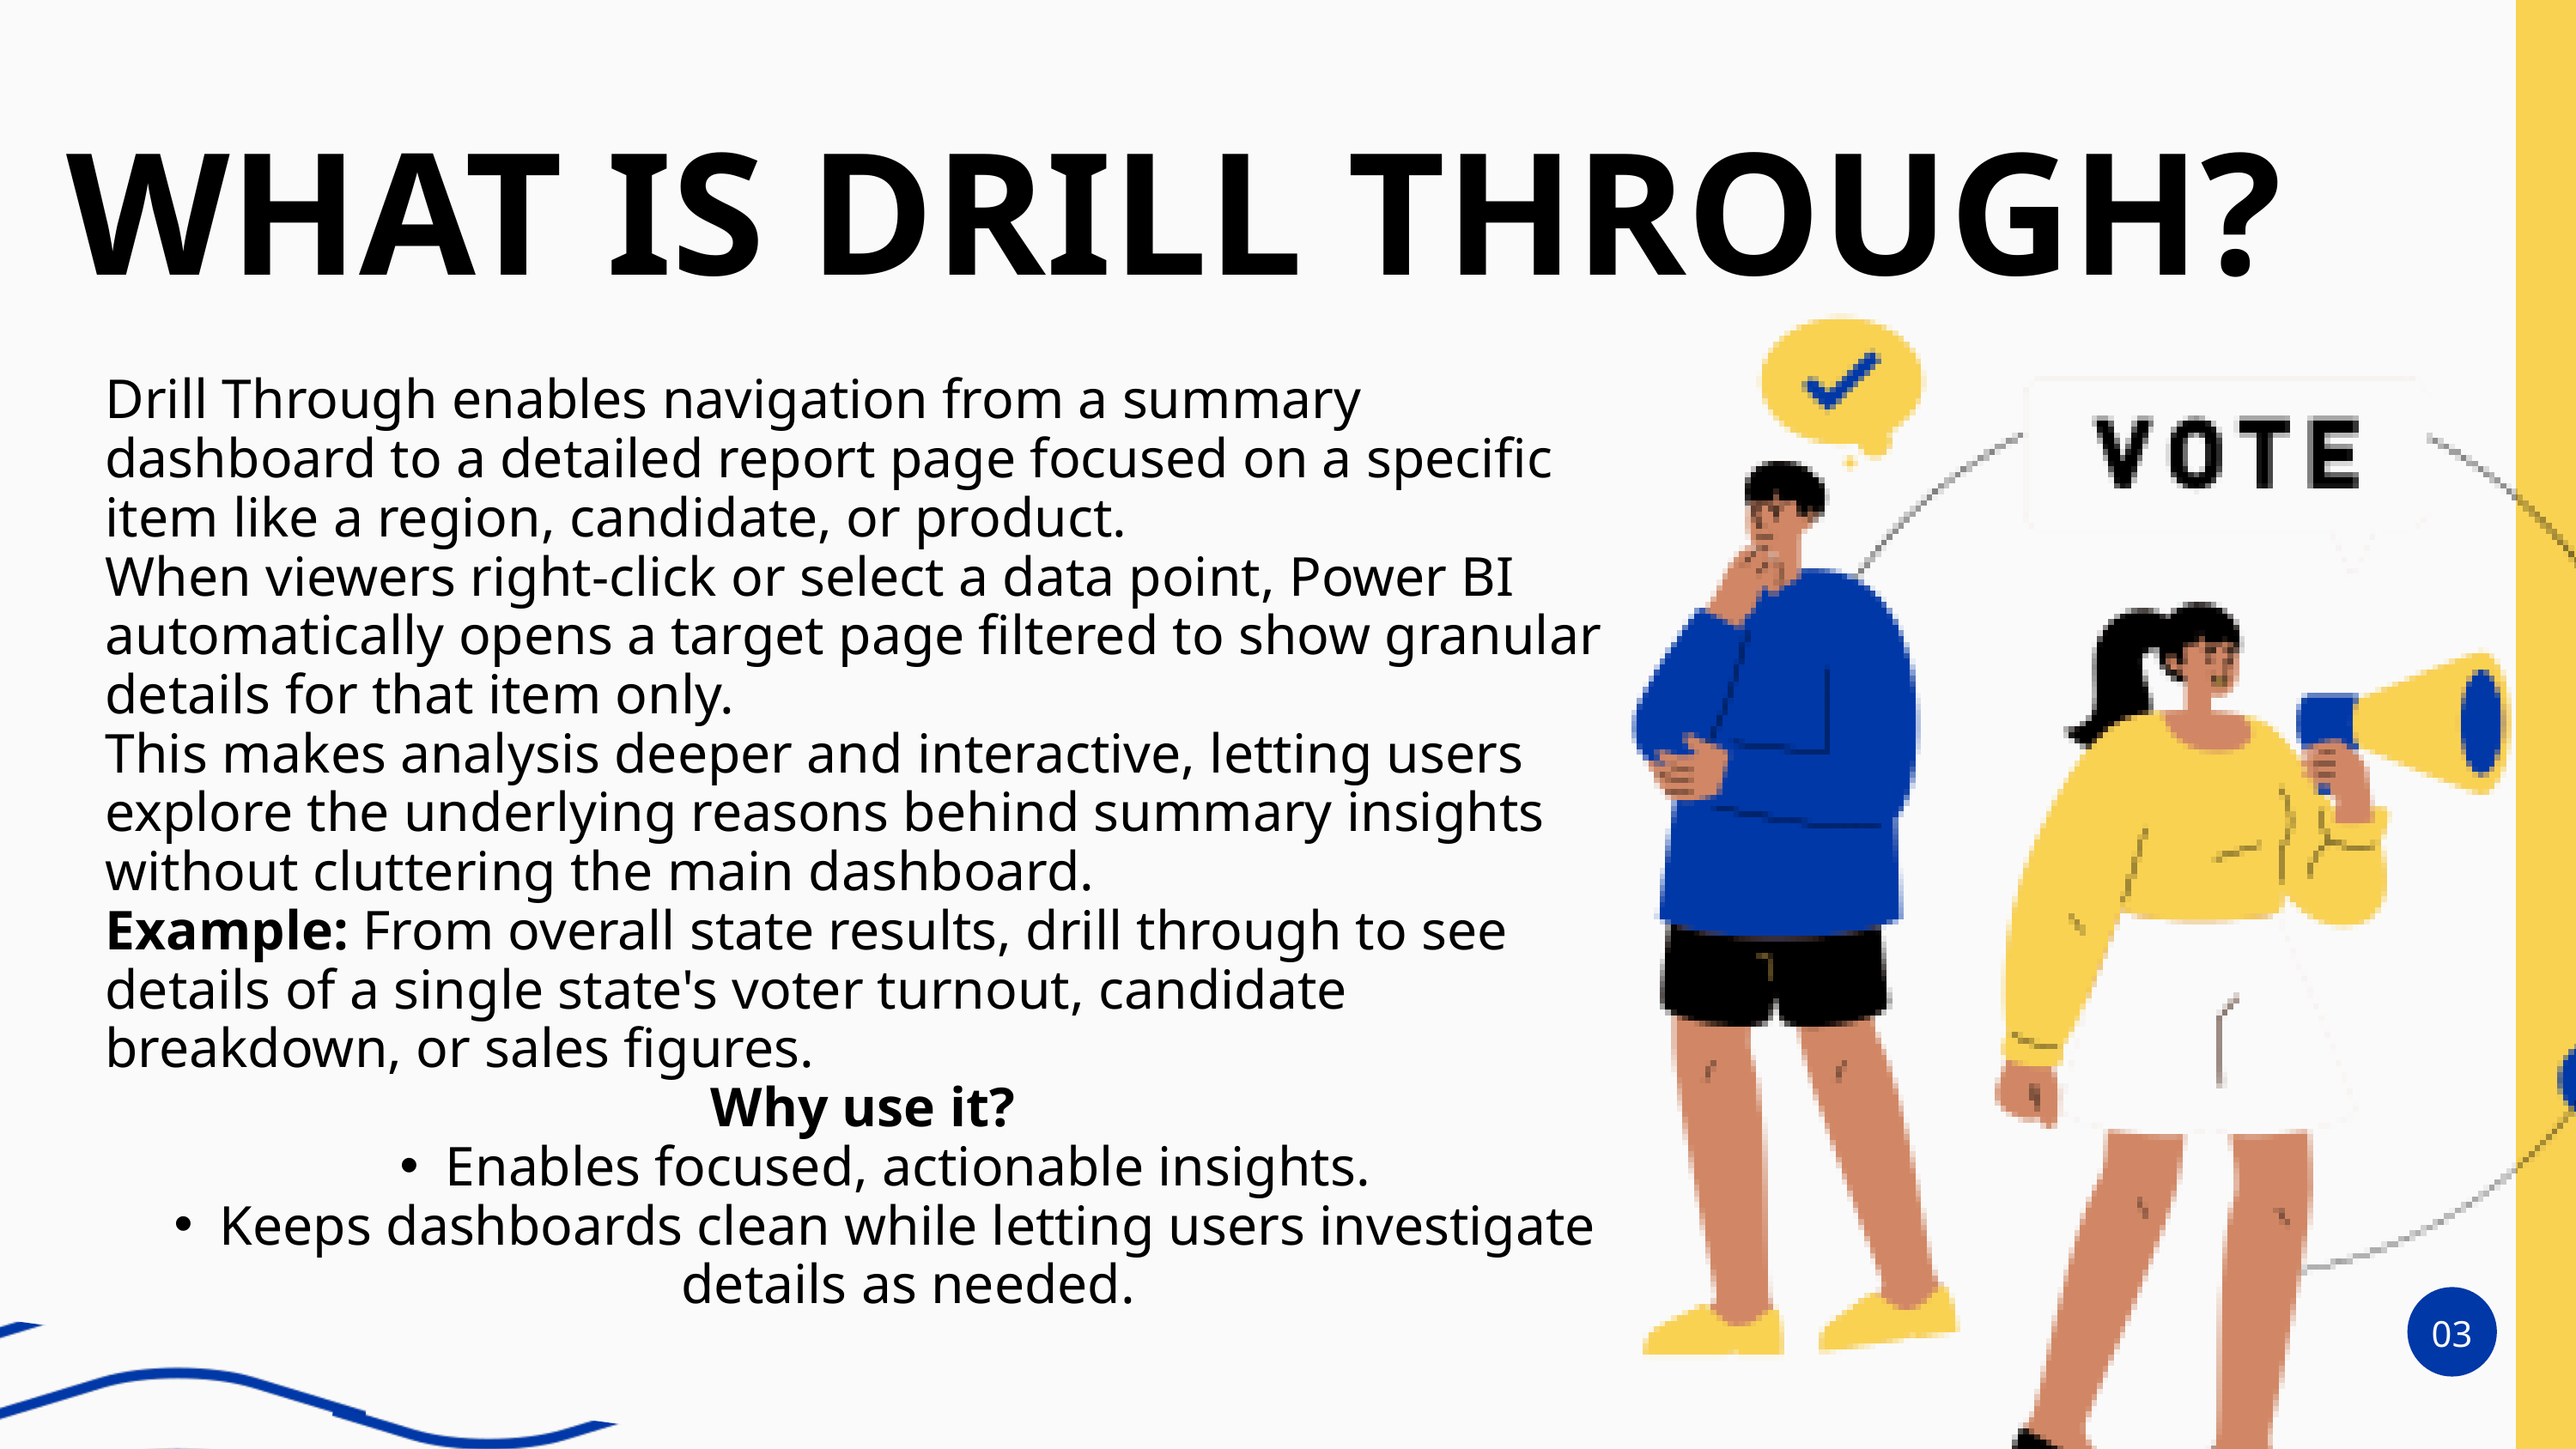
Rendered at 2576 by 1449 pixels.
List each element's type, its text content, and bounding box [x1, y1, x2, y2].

text_box Drill Through enables navigation from a summary dashboard to a detailed report page focused on a specific item like a region, candidate, or product. When viewers right-click or select a data point, Power BI automatically opens a target page filtered to show granular details for that item only. This makes analysis deeper and interactive, letting users explore the underlying reasons behind summary insights without cluttering the main dashboard. Example: From overall state results, drill through to see details of a single state's voter turnout, candidate breakdown, or sales figures. Why use it? Enables focused, actionable insights. Keeps dashboards clean while letting users investigate details as needed. [105, 370, 1621, 1374]
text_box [0, 1403, 1508, 1449]
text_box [2407, 1287, 2498, 1377]
text_box [1620, 308, 2510, 1449]
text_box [2515, 0, 2576, 1449]
text_box WHAT IS DRILL THROUGH? [66, 106, 2510, 310]
picture [0, 1319, 460, 1403]
